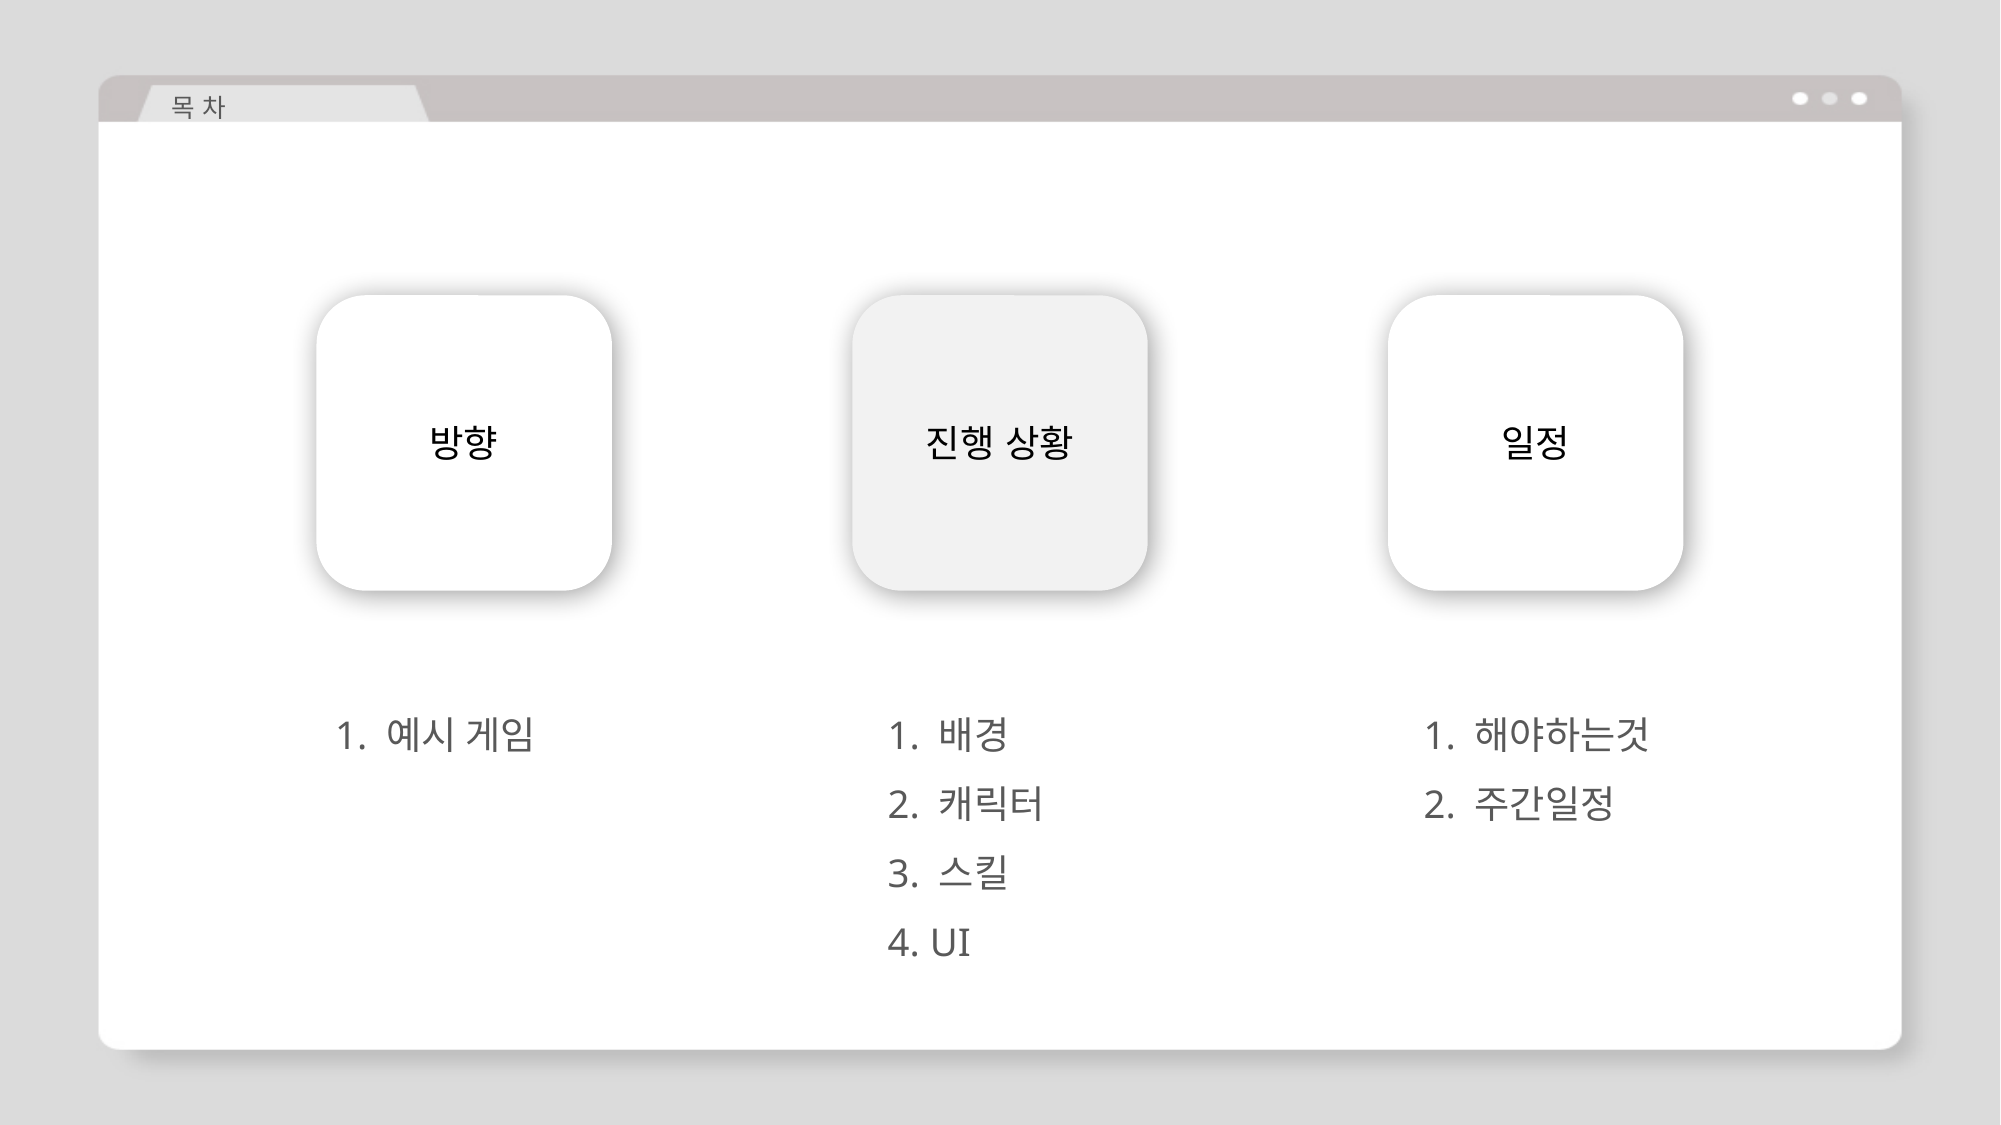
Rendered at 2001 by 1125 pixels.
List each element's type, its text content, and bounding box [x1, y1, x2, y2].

text_box 1. 배경 2. 캐릭터 3. 스킬 4. UI [869, 679, 1253, 974]
text_box 1. 해야하는것 2. 주간일정 [1405, 679, 1701, 836]
text_box 일정 [1386, 294, 1685, 592]
text_box 진행 상황 [851, 294, 1149, 592]
text_box 목 차 [153, 82, 432, 132]
text_box 1. 예시 게임 [316, 679, 612, 767]
text_box 방향 [315, 294, 613, 592]
picture [0, 0, 2001, 1125]
